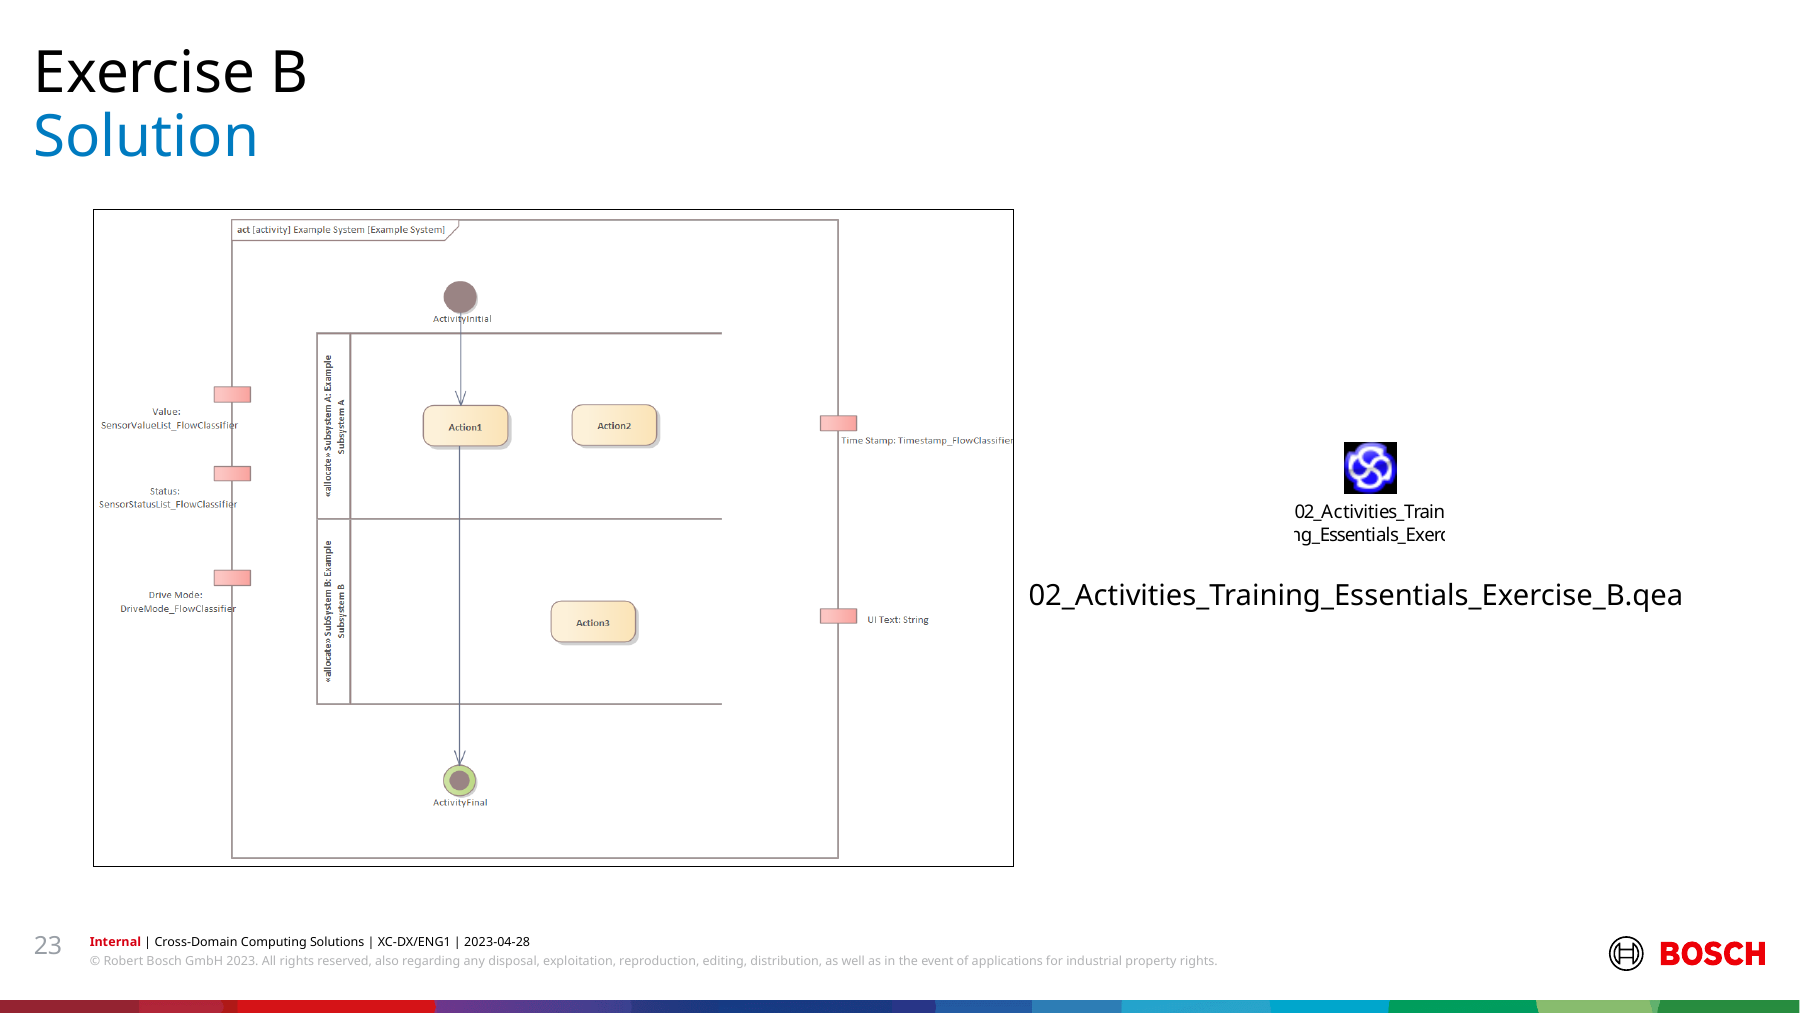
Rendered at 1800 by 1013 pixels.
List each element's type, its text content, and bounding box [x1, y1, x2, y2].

title Solution [33, 106, 1766, 171]
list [1294, 442, 1445, 569]
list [93, 209, 1014, 867]
text_box 02_Activities_Training_Essentials_Exercise_B.qea [1014, 569, 1726, 620]
list Exercise B [33, 42, 1766, 106]
slide_number 23 [33, 929, 81, 997]
picture [0, 1000, 1270, 1013]
picture [1388, 1000, 1800, 1013]
